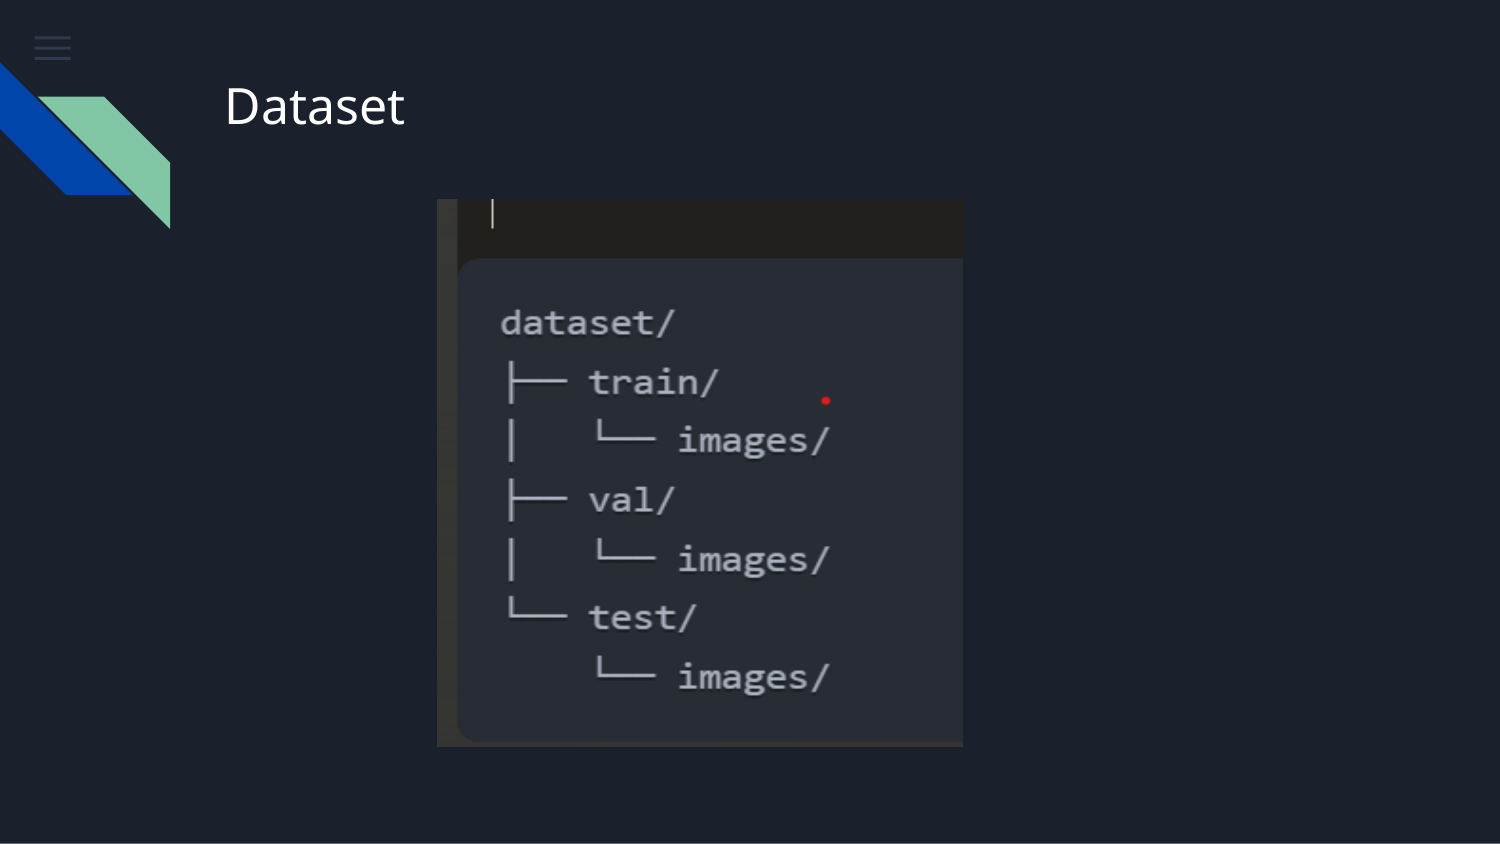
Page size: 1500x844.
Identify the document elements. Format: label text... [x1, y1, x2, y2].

title Dataset [224, 74, 977, 136]
picture [437, 198, 963, 748]
